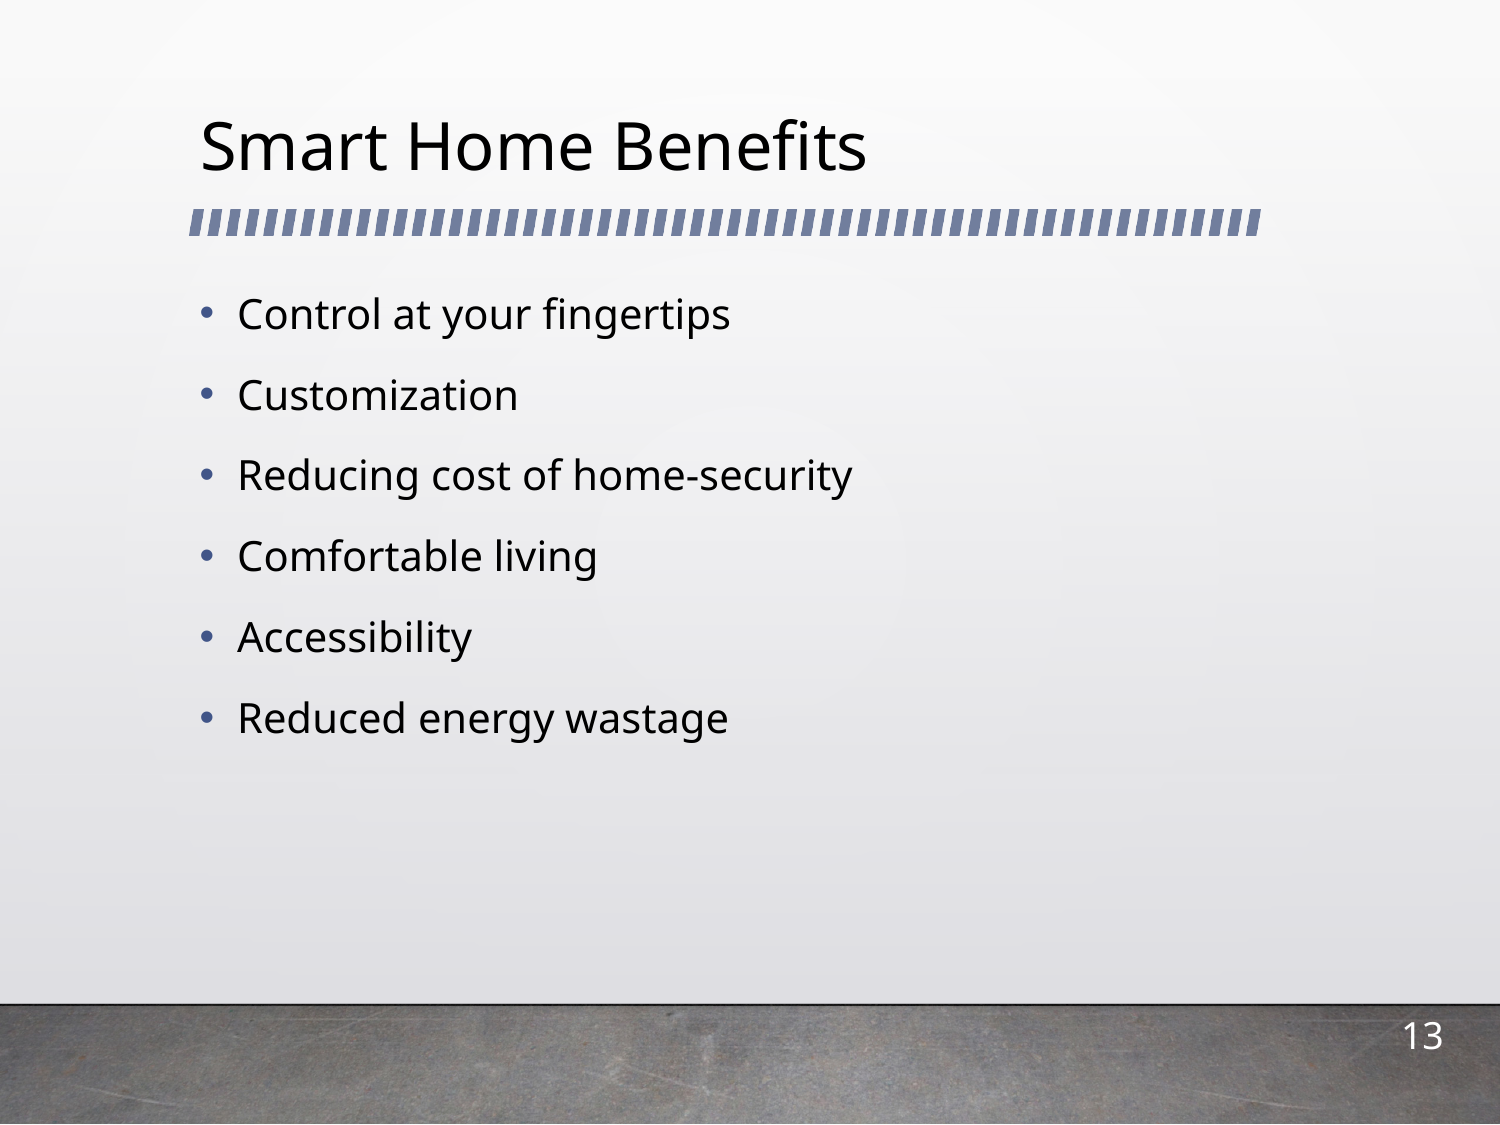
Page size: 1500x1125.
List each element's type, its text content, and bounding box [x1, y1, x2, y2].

title Smart Home Benefits [185, 62, 1264, 235]
list Control at your fingertips Customization Reducing cost of home-security Comfortable living Accessibility Reduced energy wastage [184, 270, 1263, 915]
picture [0, 1004, 1500, 1124]
